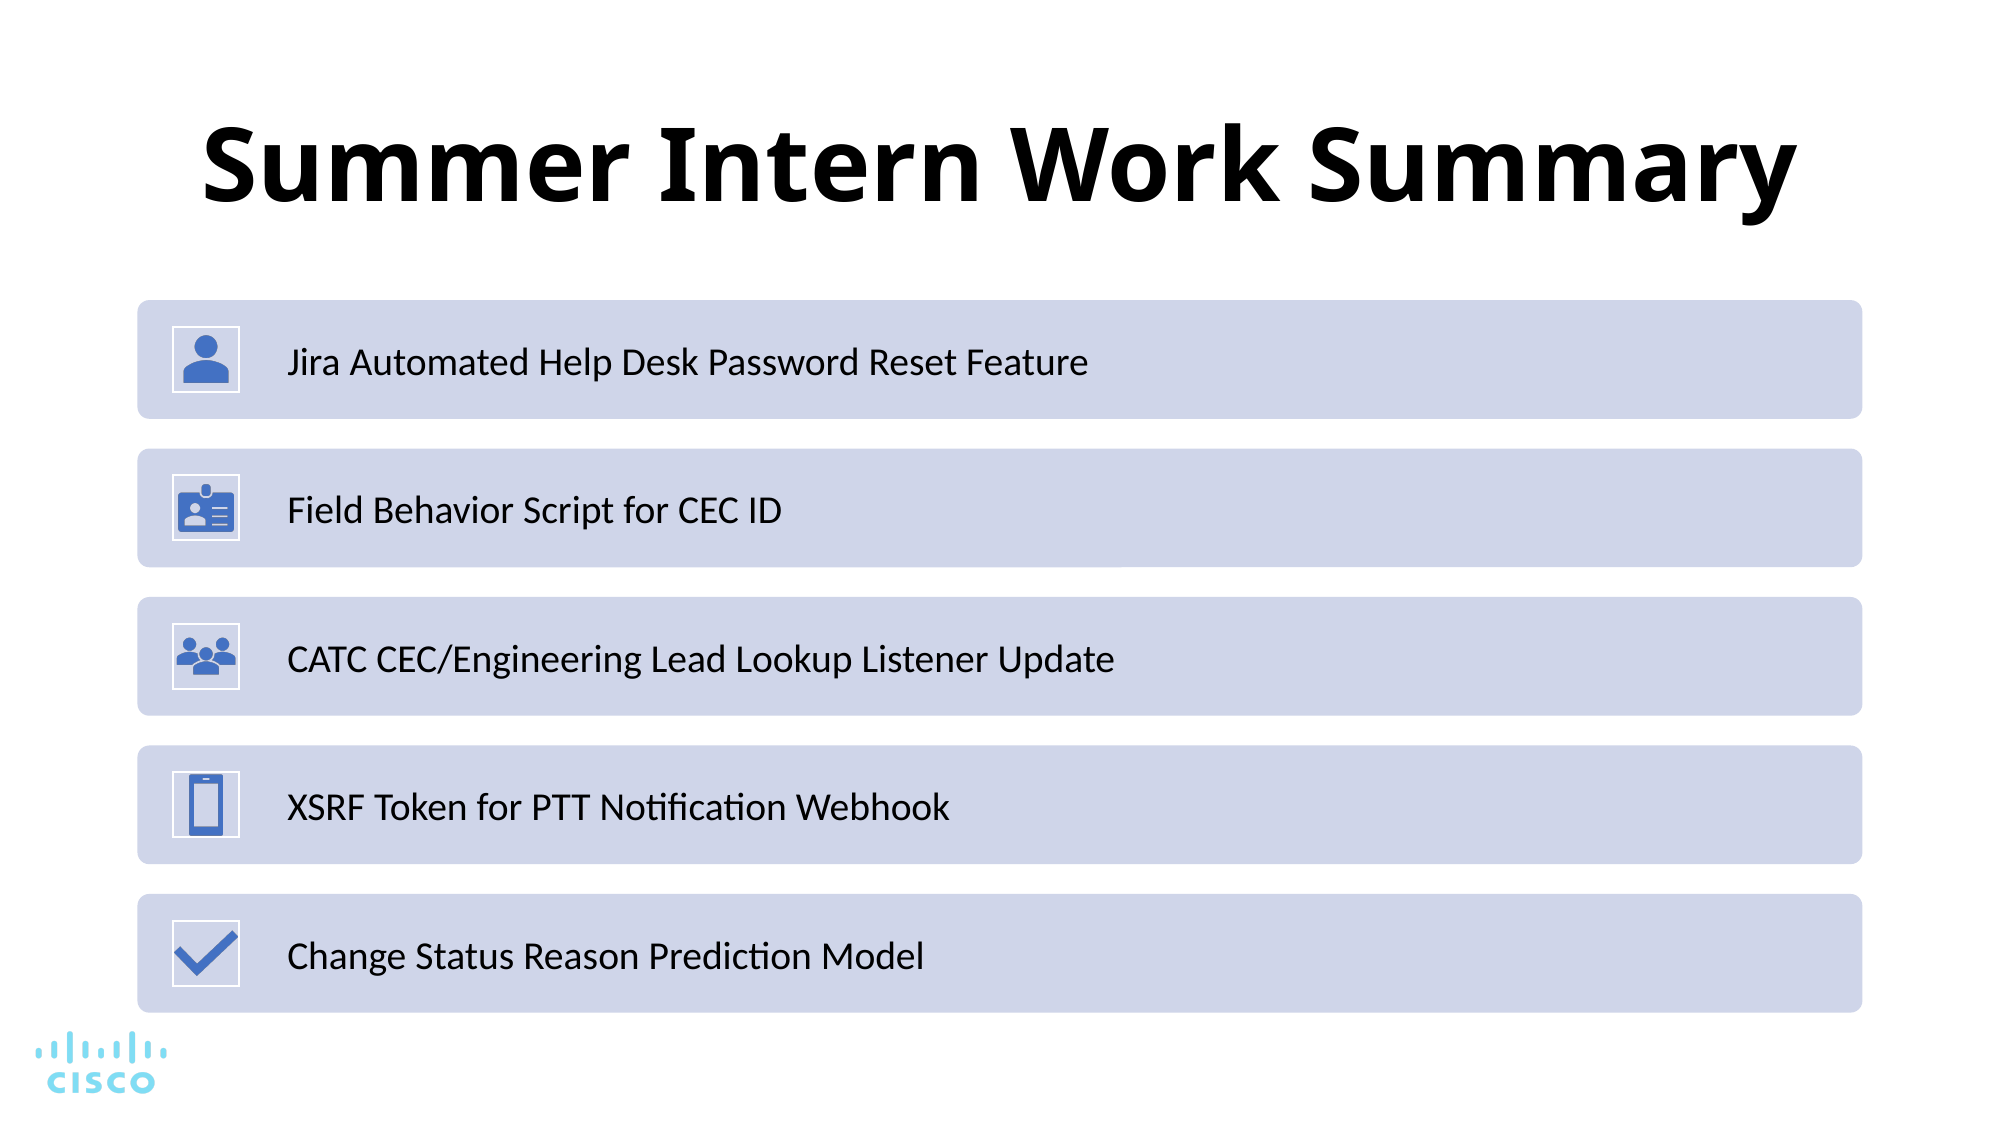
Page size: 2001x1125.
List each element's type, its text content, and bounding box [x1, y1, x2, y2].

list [137, 299, 1863, 1014]
title Summer Intern Work Summary [137, 59, 1863, 278]
